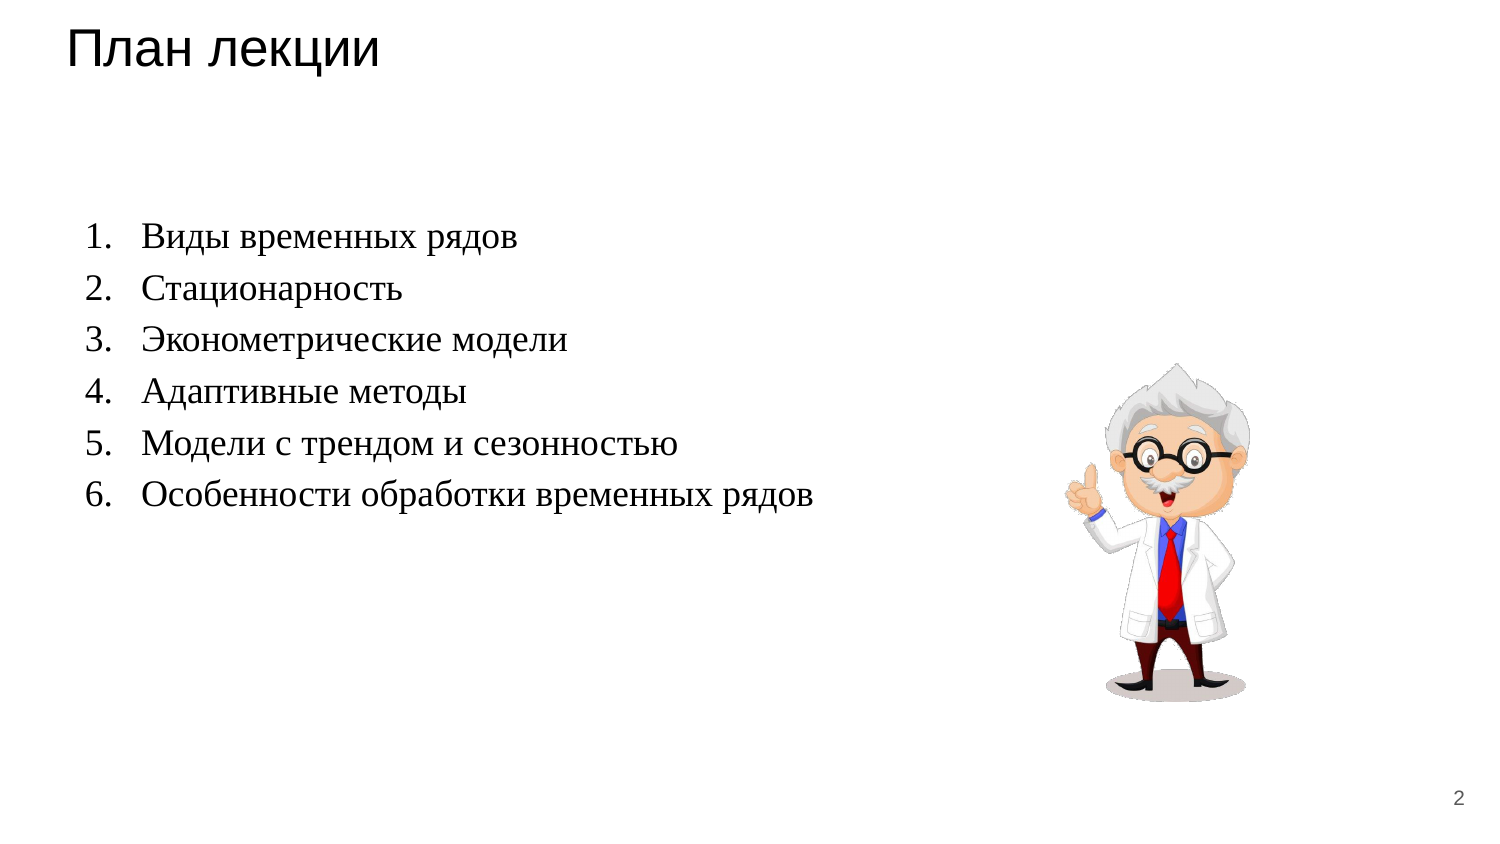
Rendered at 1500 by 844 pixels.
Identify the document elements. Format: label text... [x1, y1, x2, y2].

title План лекции [51, 0, 1449, 92]
picture [1045, 363, 1316, 703]
list Виды временных рядов Стационарность Эконометрические модели Адаптивные методы Модели с трендом и сезонностью Особенности обработки временных рядов [51, 189, 1449, 750]
slide_number ‹#› [1389, 764, 1480, 830]
